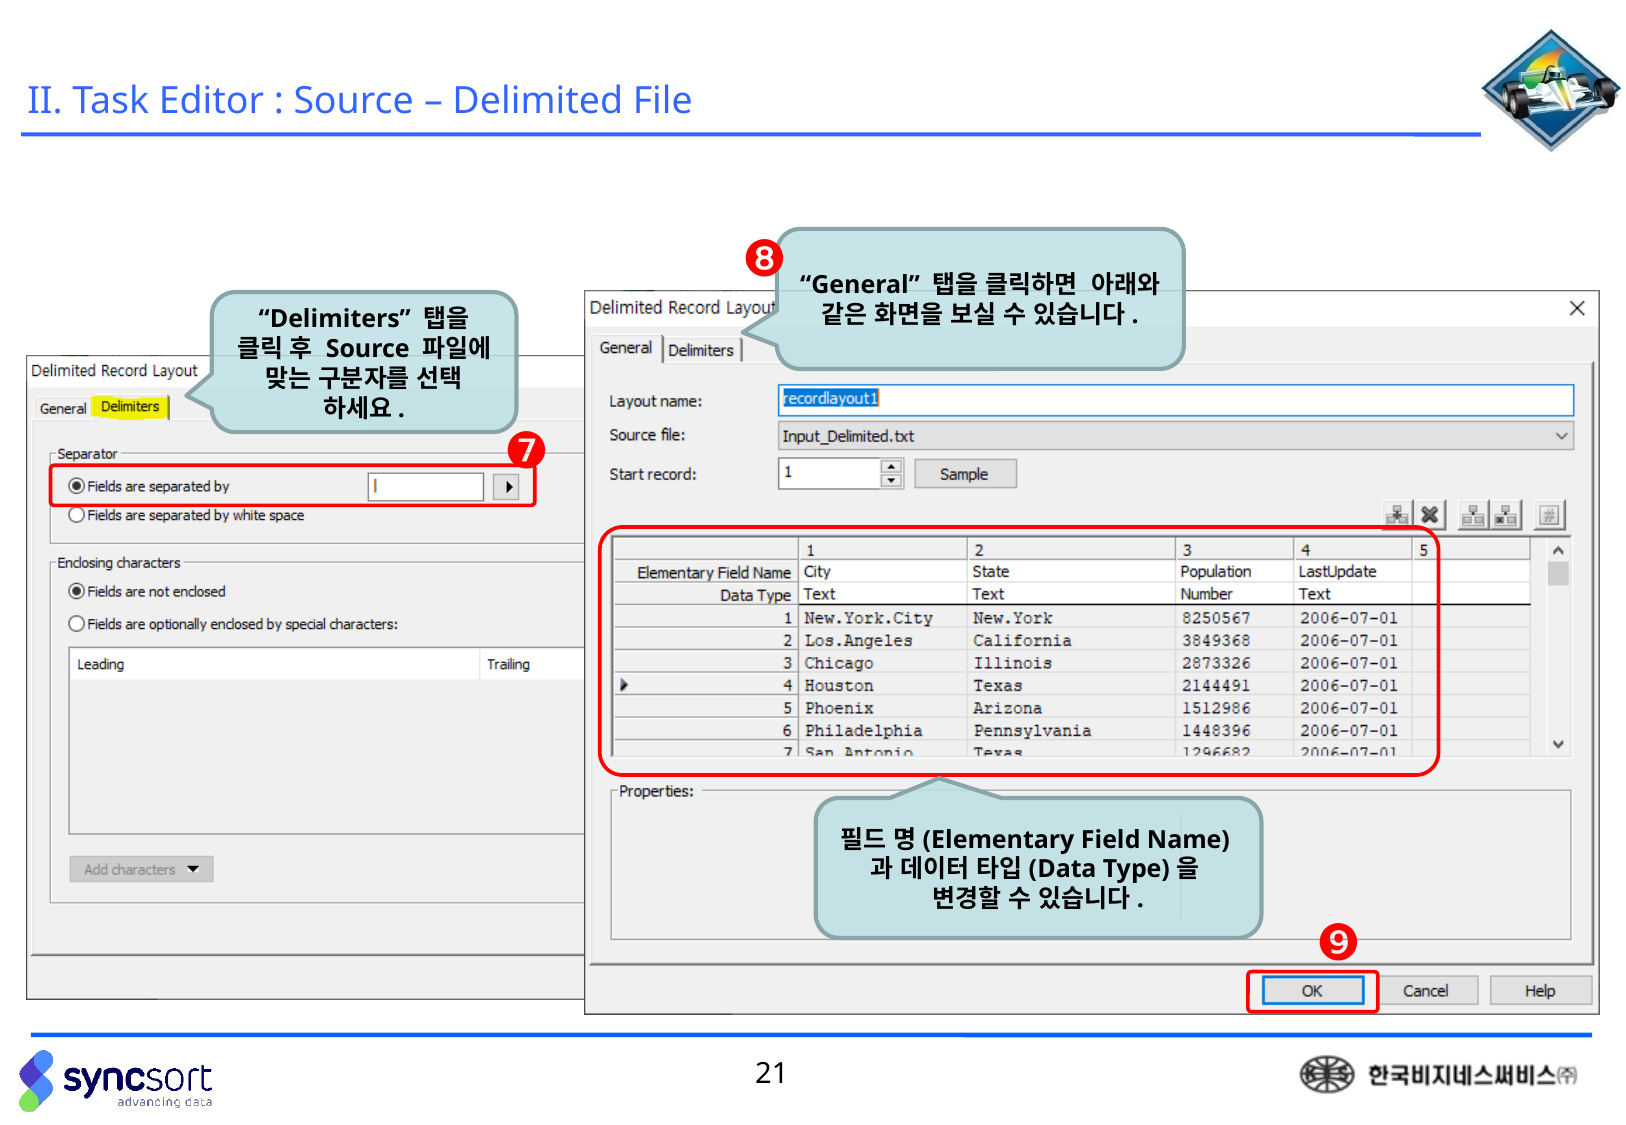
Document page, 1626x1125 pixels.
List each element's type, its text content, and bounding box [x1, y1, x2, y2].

text_box ❽ [727, 219, 802, 289]
picture [26, 290, 1601, 1016]
picture [1281, 1046, 1593, 1105]
picture [1481, 29, 1621, 153]
text_box II. Task Editor : Source – Delimited File [12, 73, 1394, 124]
text_box “General” 탭을 클릭하면 아래와 같은 화면을 보실 수 있습니다. [802, 226, 1186, 289]
picture [19, 1050, 212, 1112]
text_box “Delimiters” 탭을 클릭 후 Source 파일에 맞는 구분자를 선택 하세요. [209, 289, 519, 354]
